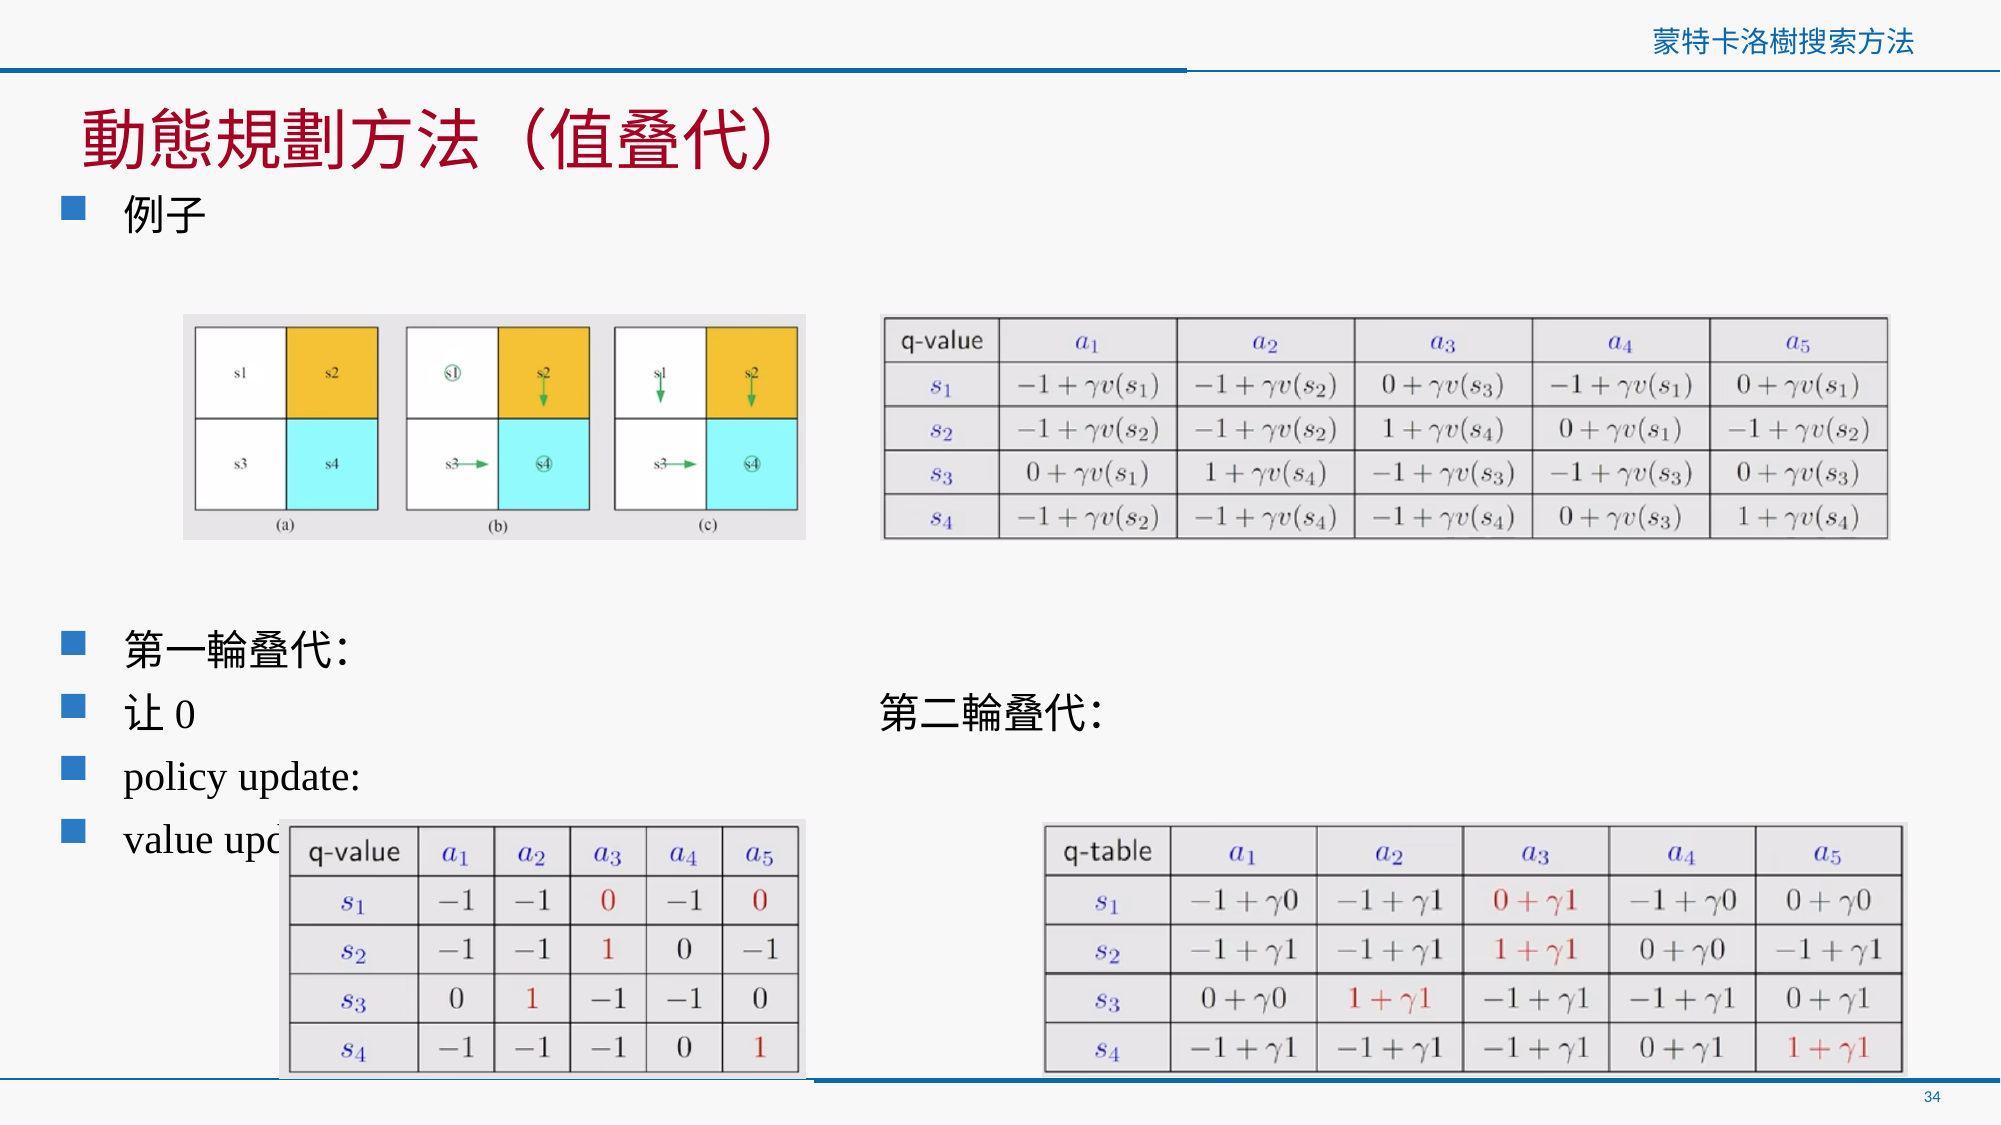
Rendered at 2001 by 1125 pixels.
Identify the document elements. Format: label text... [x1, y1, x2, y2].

list 動態規劃方法（值叠代） [66, 97, 1931, 178]
picture [1042, 822, 1908, 1077]
slide_number 34 [1890, 1078, 1974, 1111]
picture [880, 314, 1891, 541]
picture [183, 314, 806, 540]
picture [279, 819, 806, 1079]
title 蒙特卡洛樹搜索方法 [86, 17, 1931, 69]
